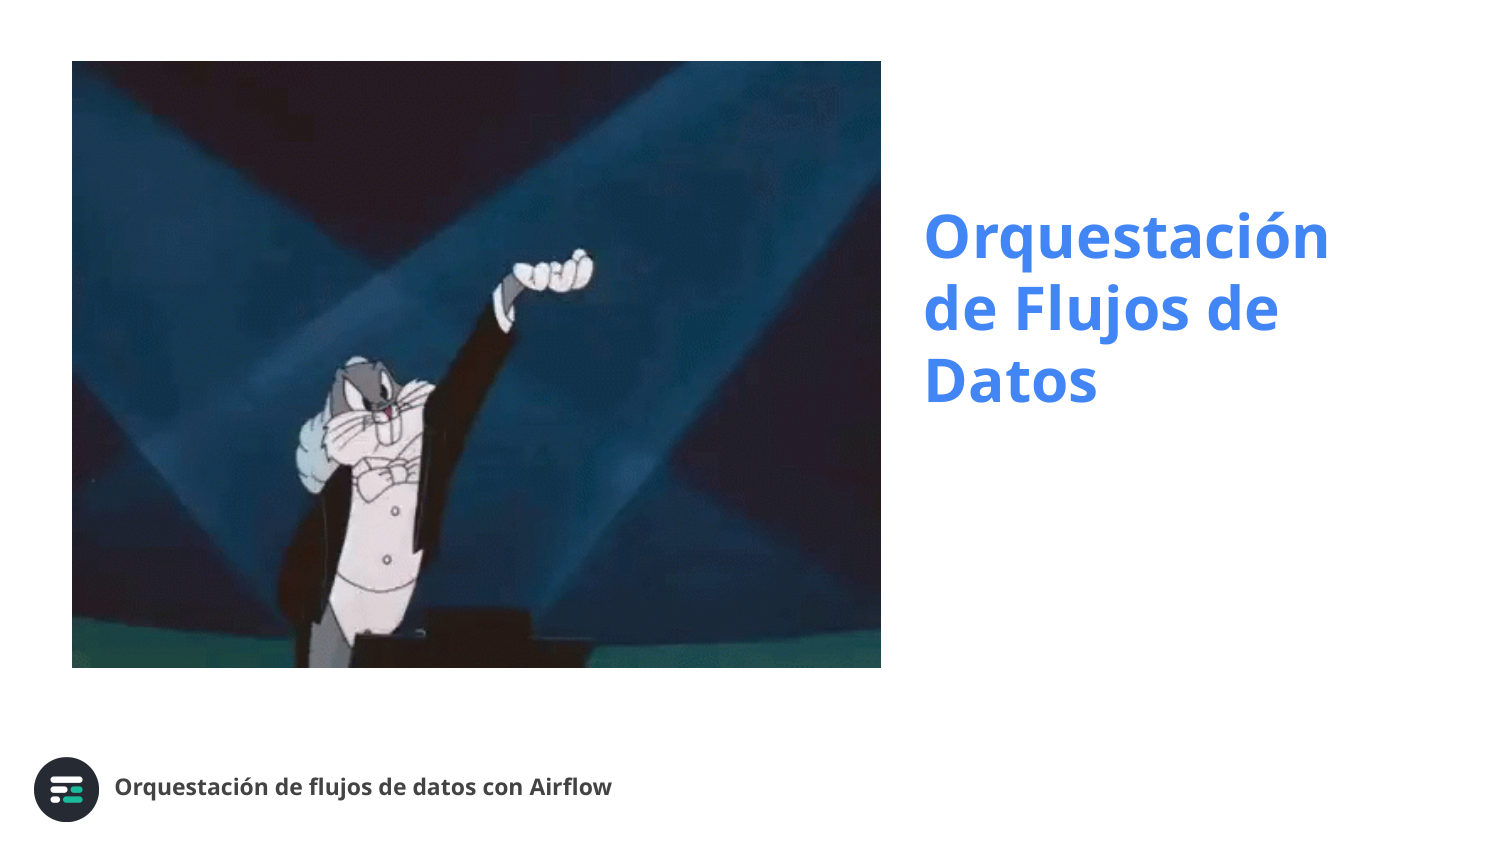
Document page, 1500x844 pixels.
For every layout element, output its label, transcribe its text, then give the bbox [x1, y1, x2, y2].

text_box Orquestación de flujos de datos con Airflow [104, 759, 649, 815]
picture [72, 60, 882, 668]
title Orquestación de Flujos de Datos [908, 175, 1431, 438]
picture [33, 756, 100, 823]
